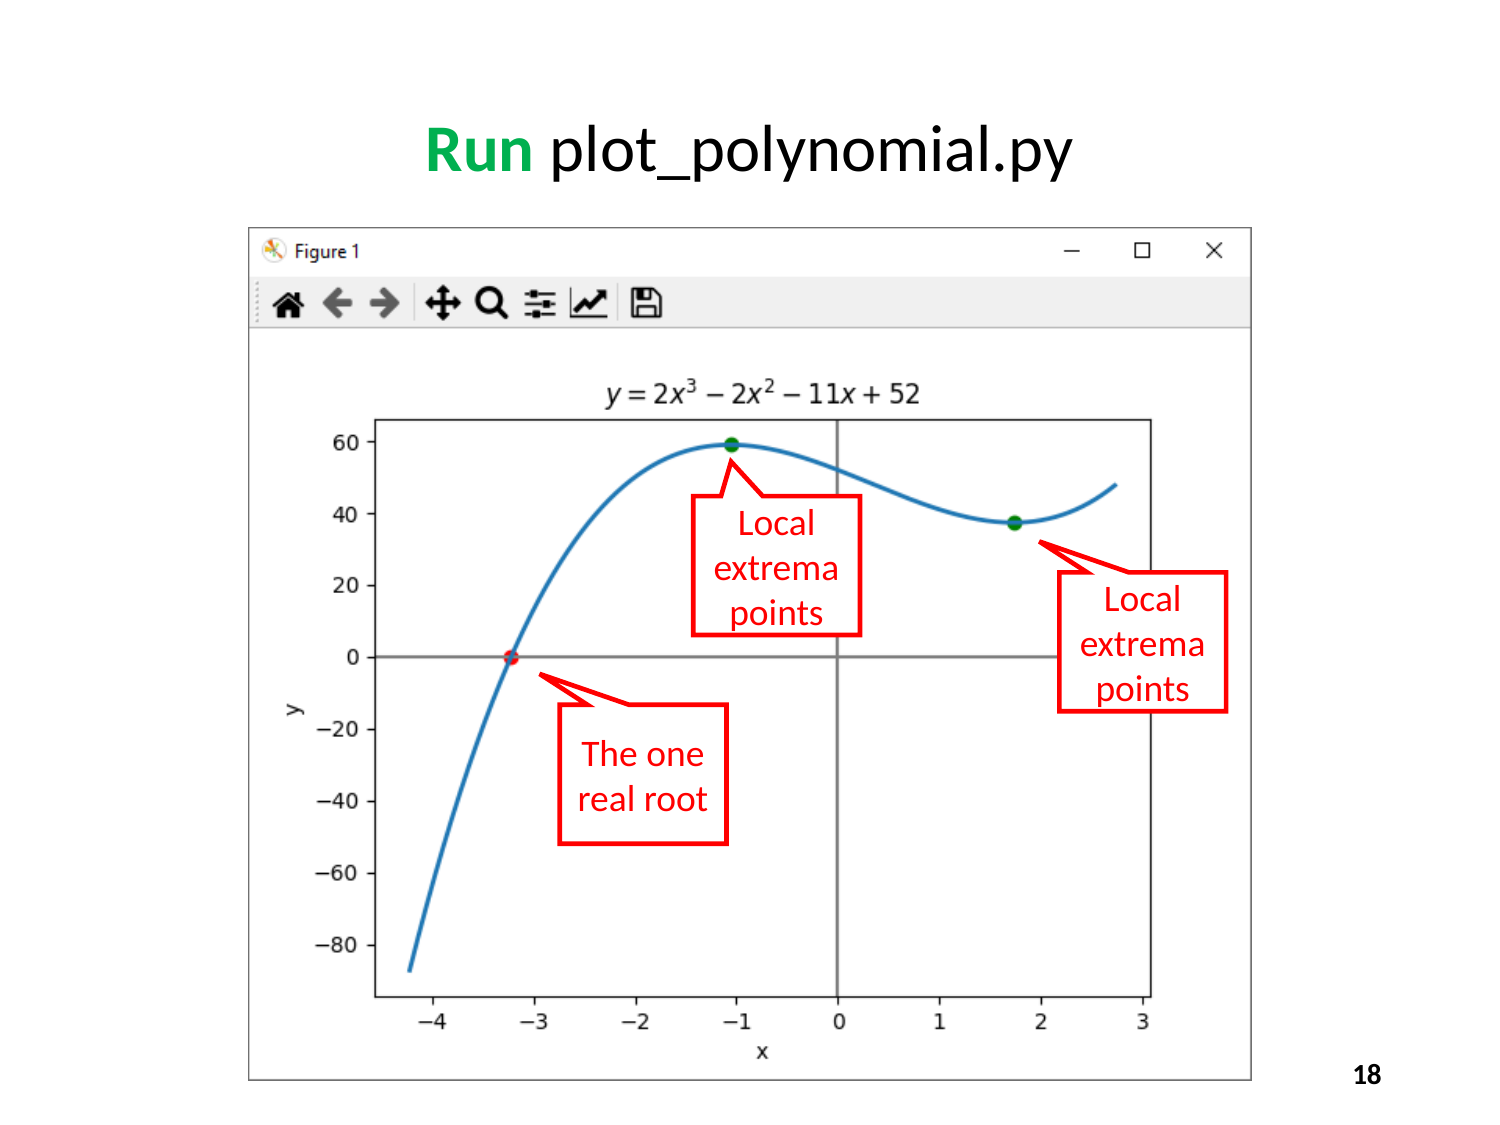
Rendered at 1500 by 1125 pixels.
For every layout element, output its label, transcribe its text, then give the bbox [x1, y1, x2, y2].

picture [248, 227, 1252, 1081]
slide_number 18 [1059, 1042, 1397, 1103]
title Run plot_polynomial.py [103, 59, 1397, 241]
